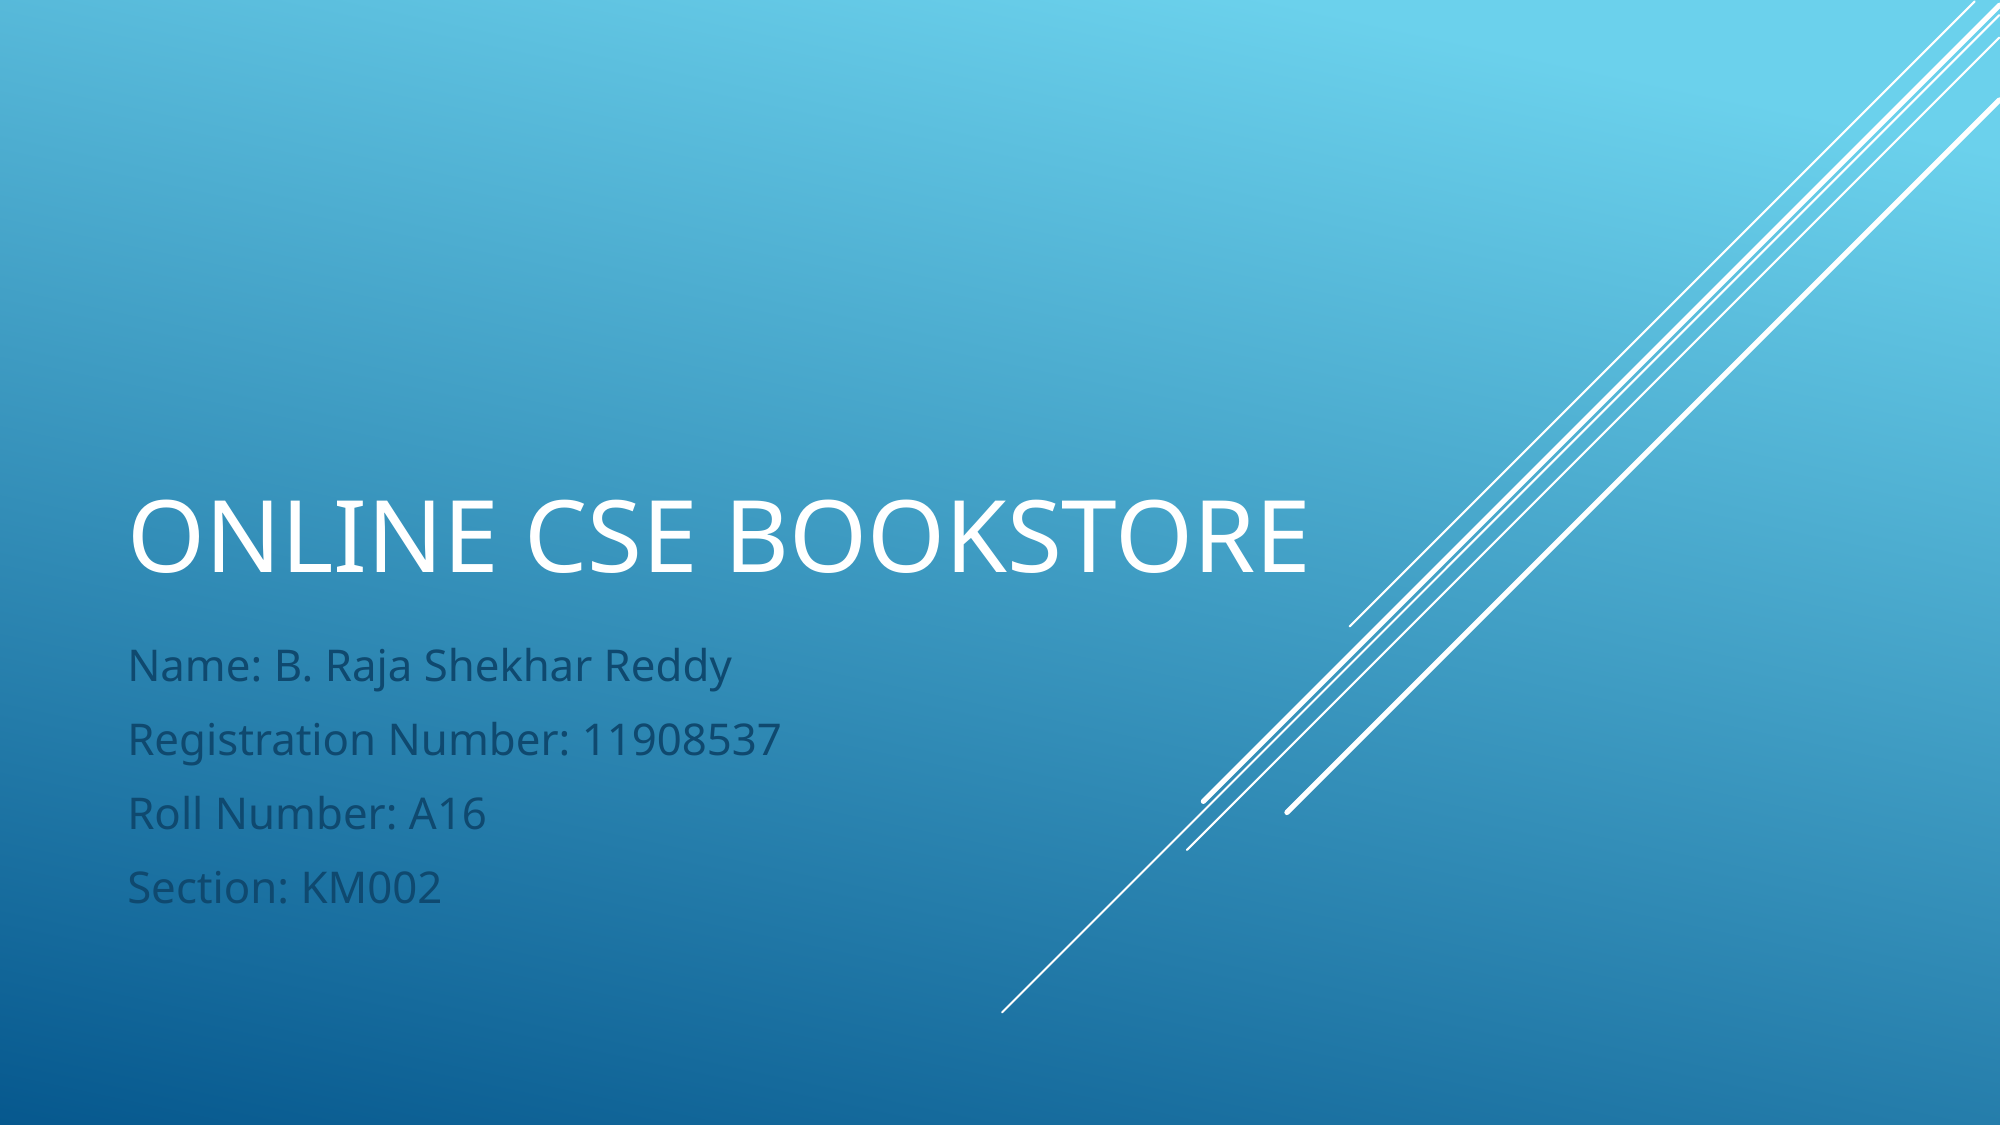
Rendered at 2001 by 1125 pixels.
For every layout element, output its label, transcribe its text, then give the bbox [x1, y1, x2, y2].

title ONLINE CSE BOOKSTORE [112, 112, 1425, 600]
subtitle Name: B. Raja Shekhar Reddy Registration Number: 11908537 Roll Number: A16 Section: KM002 [112, 630, 1163, 950]
